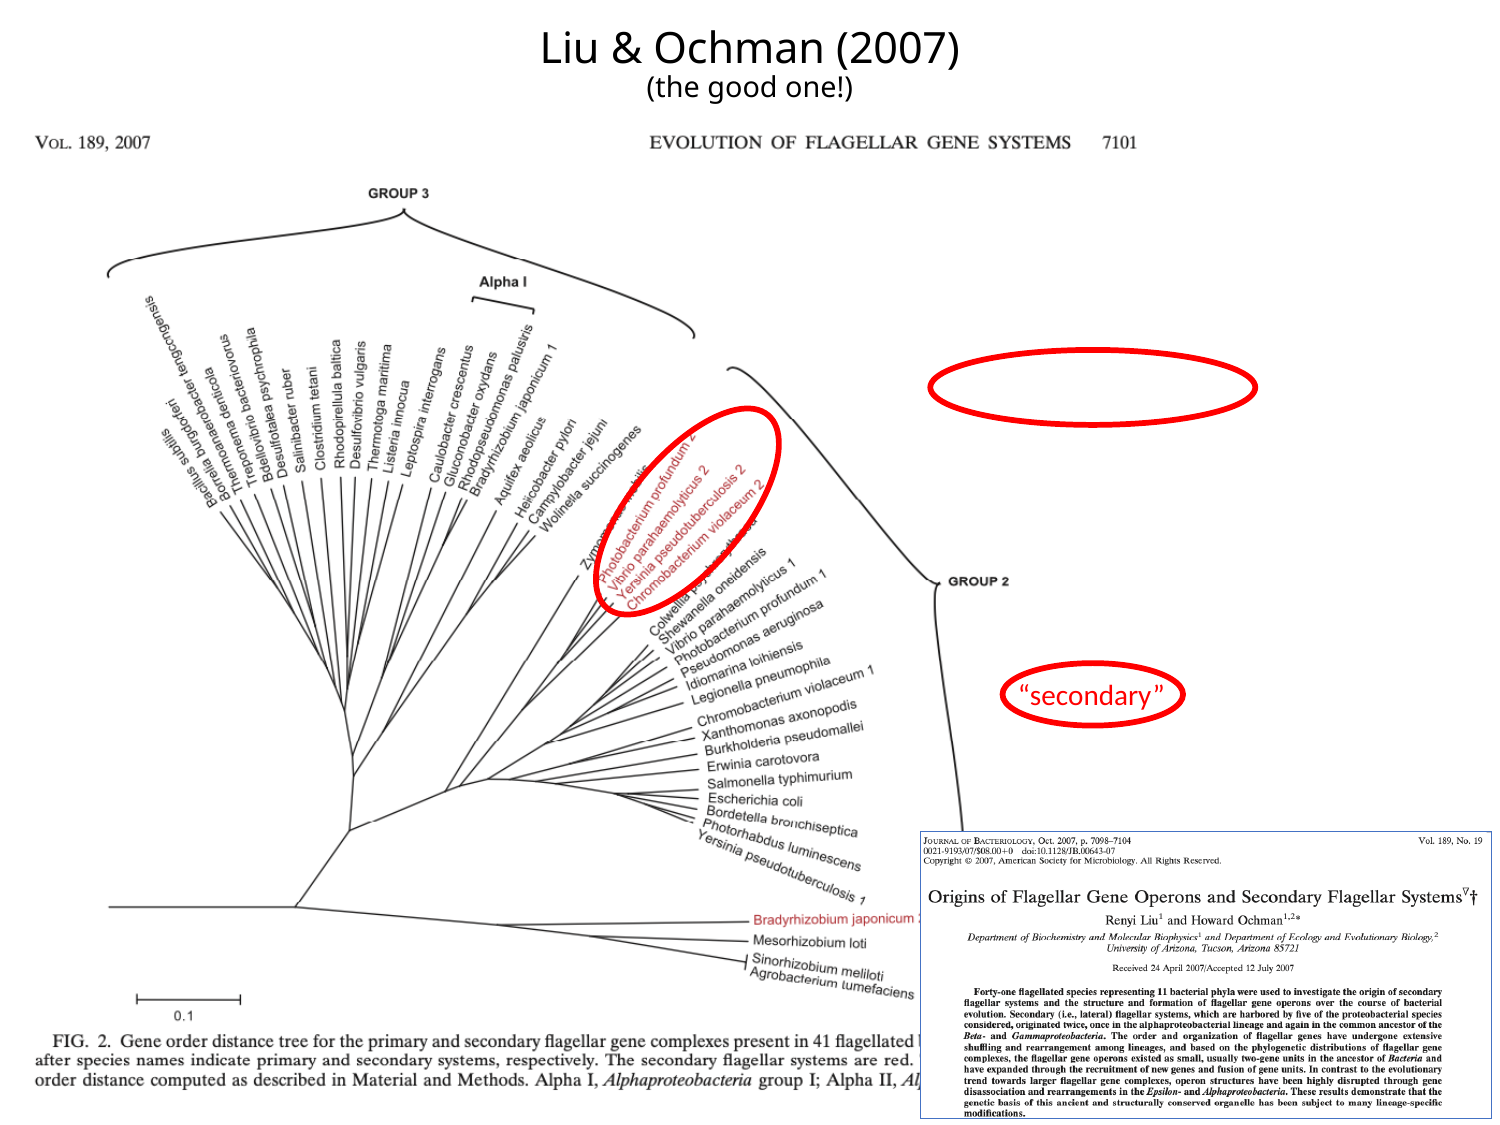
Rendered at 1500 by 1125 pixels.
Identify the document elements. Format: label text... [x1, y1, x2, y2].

text_box [1181, 686, 1185, 703]
text_box [1156, 351, 1257, 423]
text_box “secondary” [1156, 669, 1181, 719]
picture [7, 111, 1492, 1119]
title Liu & Ochman (2007) (the good one!) [103, 18, 1397, 112]
